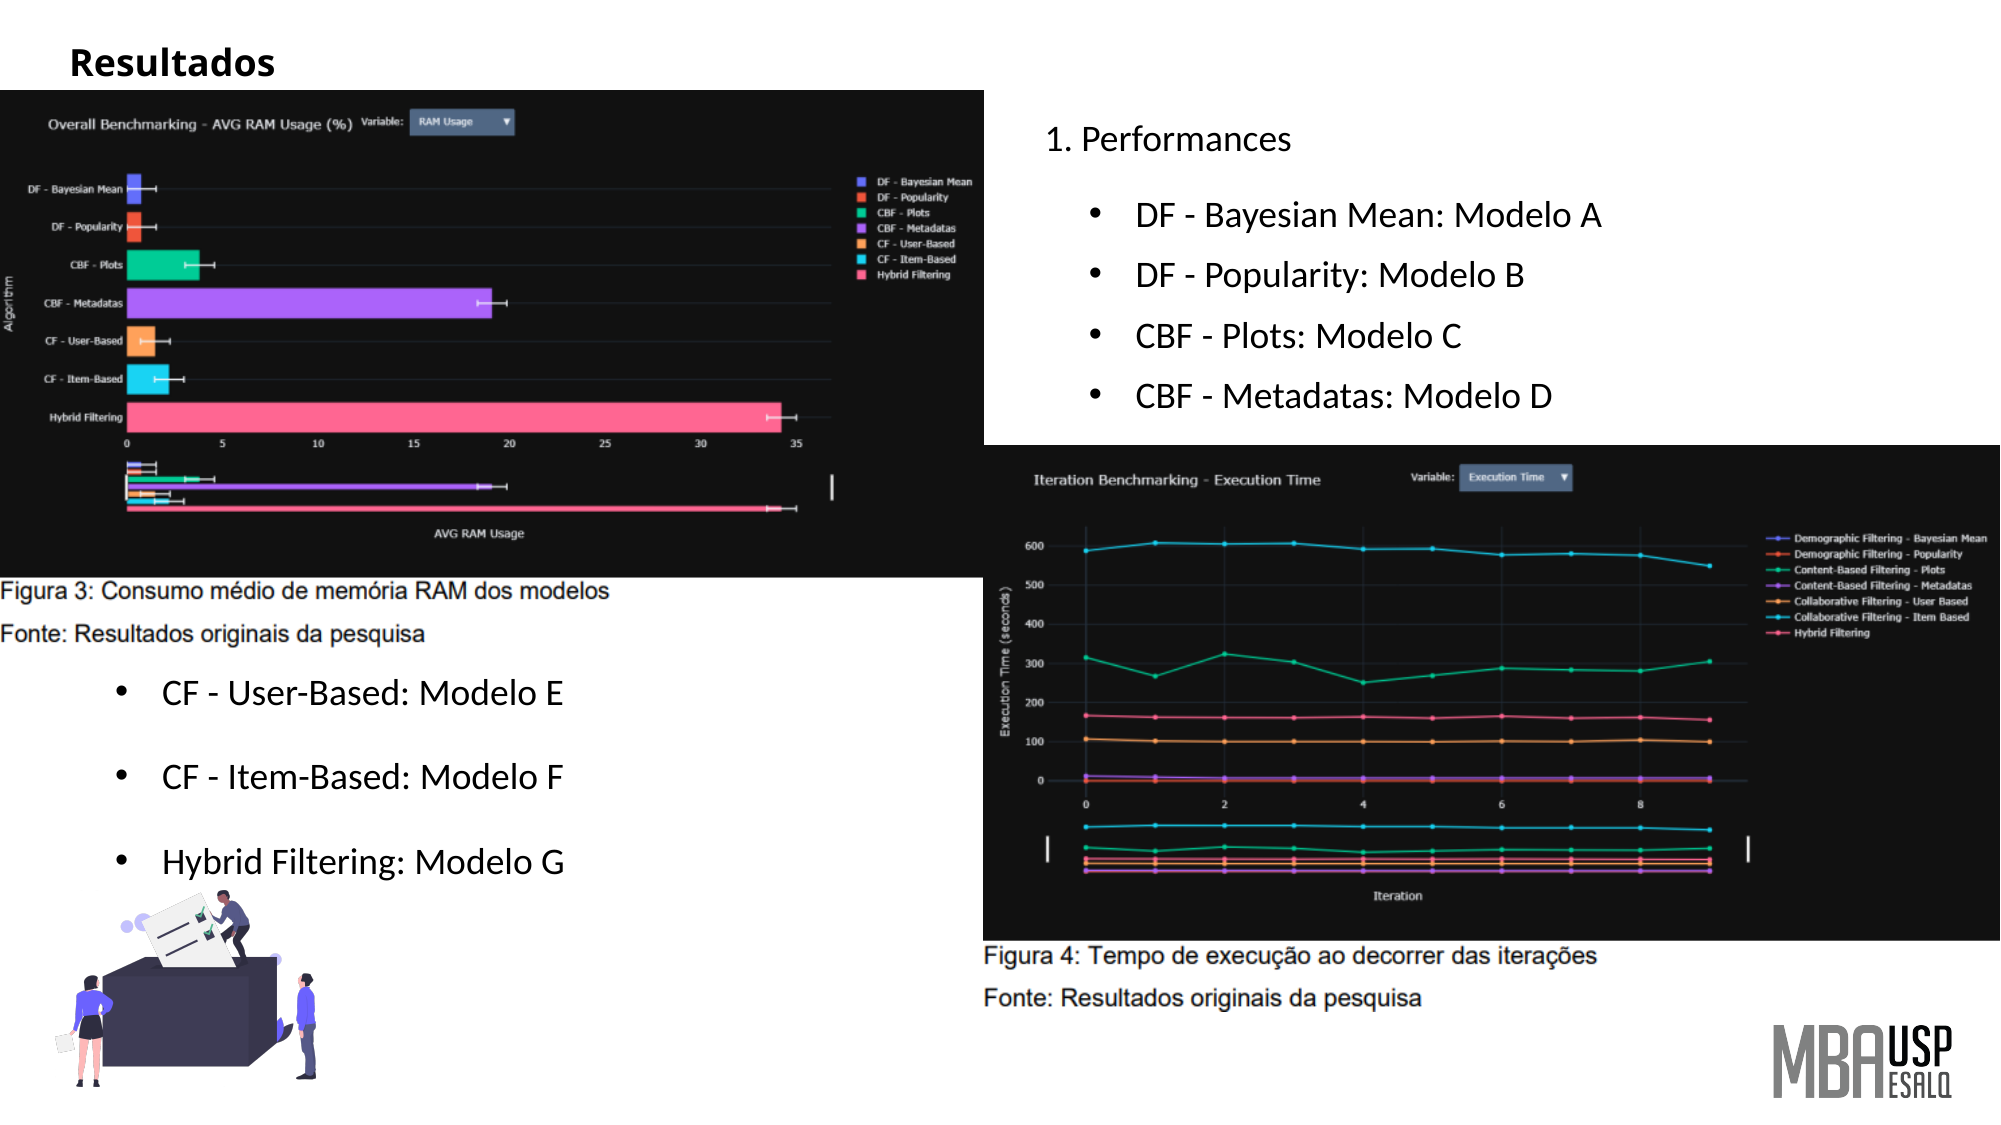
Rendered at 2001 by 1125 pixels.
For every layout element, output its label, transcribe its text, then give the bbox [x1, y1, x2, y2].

text_box Resultados [54, 31, 552, 89]
text_box CF - Item-Based: Modelo F [100, 744, 909, 805]
text_box CBF - Metadatas: Modelo D [1073, 363, 1936, 424]
text_box DF - Popularity: Modelo B [1073, 242, 1936, 303]
text_box DF - Bayesian Mean: Modelo A [1073, 182, 1936, 242]
picture [1765, 1021, 1960, 1102]
picture [0, 90, 2000, 1013]
text_box Hybrid Filtering: Modelo G [100, 829, 909, 890]
text_box CBF - Plots: Modelo C [1073, 303, 1936, 363]
text_box 1. Performances [1029, 106, 1839, 166]
text_box CF - User-Based: Modelo E [100, 666, 909, 721]
picture [55, 890, 317, 1087]
